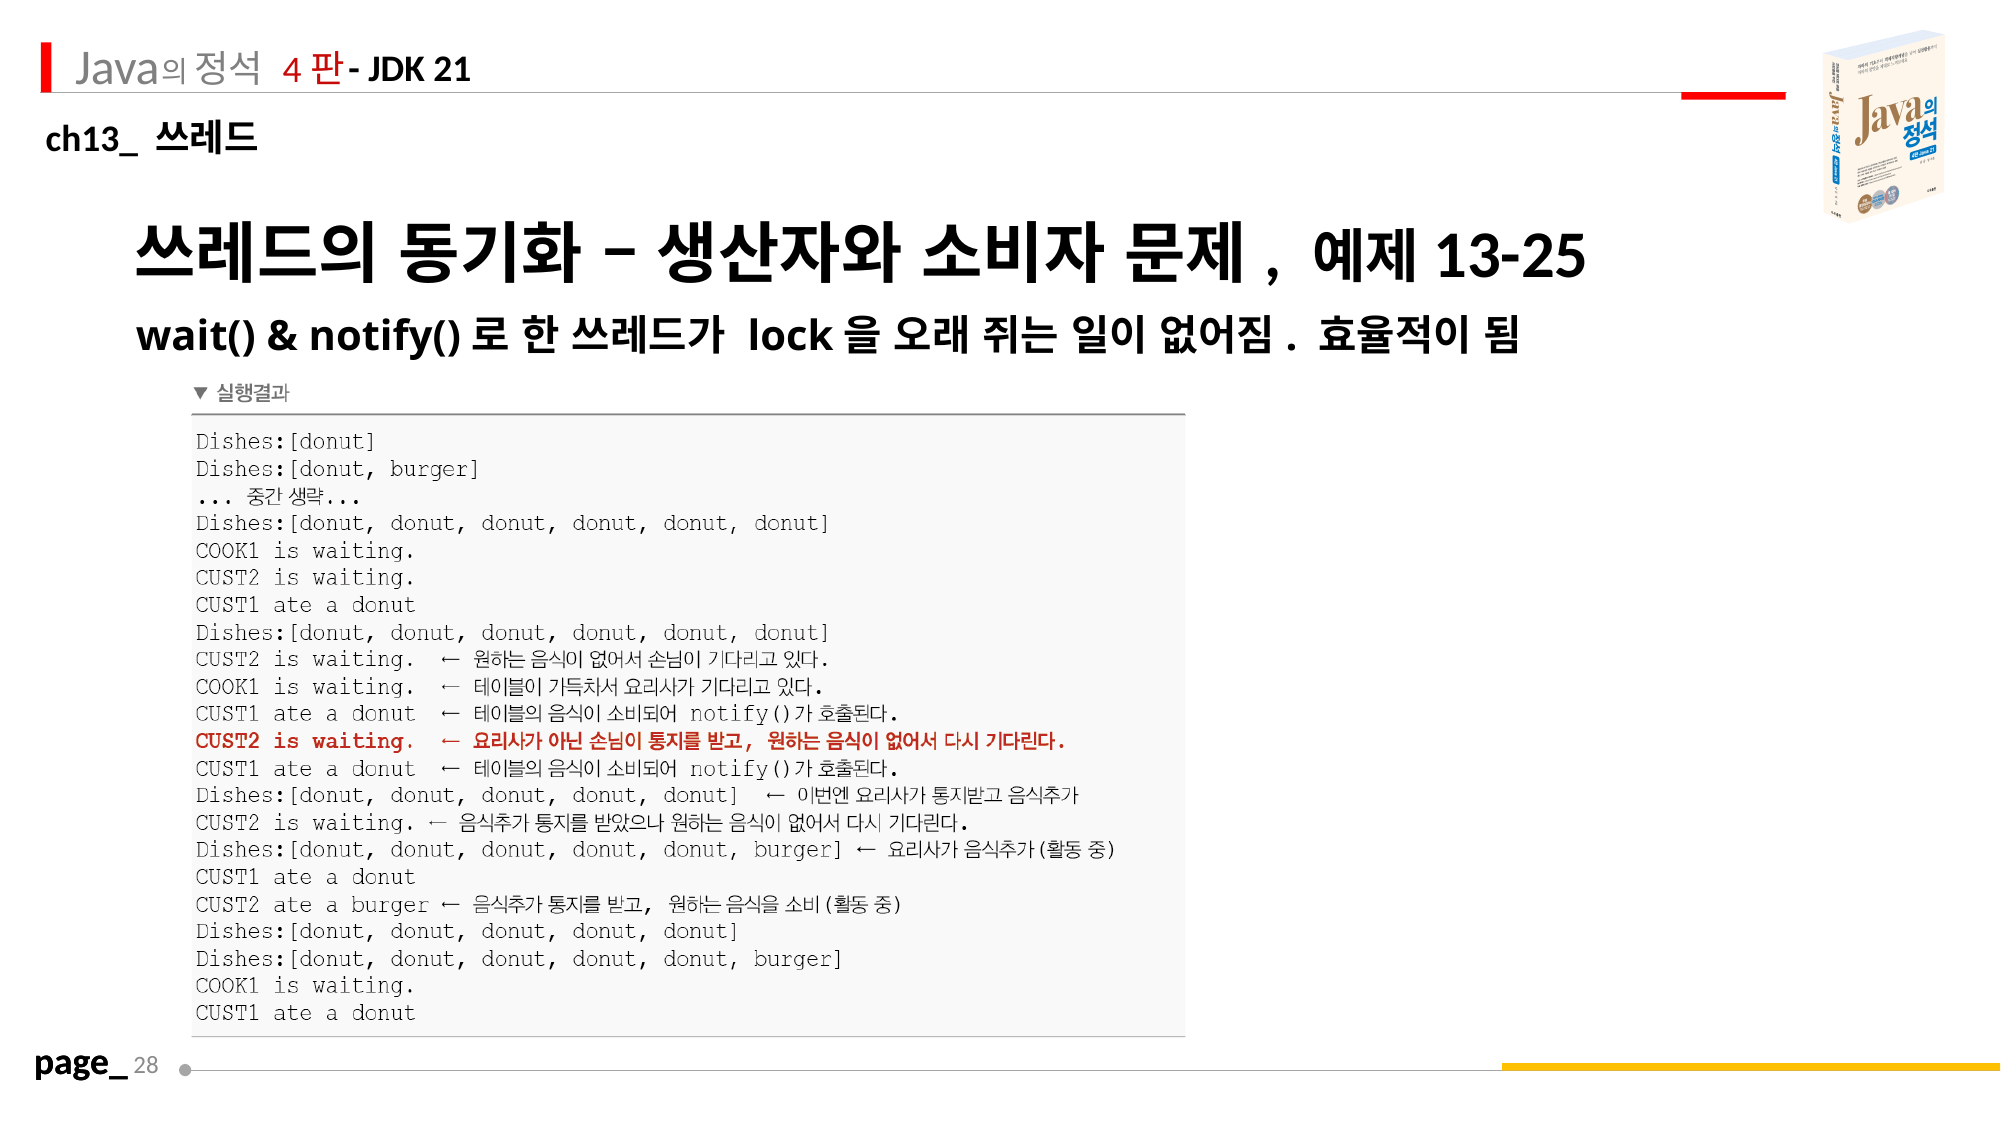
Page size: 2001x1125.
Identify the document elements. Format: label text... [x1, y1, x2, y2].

text_box page_ [19, 1030, 145, 1090]
picture [1819, 26, 1950, 228]
text_box 쓰레드의 동기화 – 생산자와 소비자 문제, 예제13-25 [119, 203, 1841, 298]
slide_number 28 [106, 1033, 174, 1094]
text_box wait() & notify()로 한 쓰레드가 lock을 오래 쥐는 일이 없어짐. 효율적이 됨 [121, 301, 1823, 367]
picture [174, 369, 1204, 1049]
